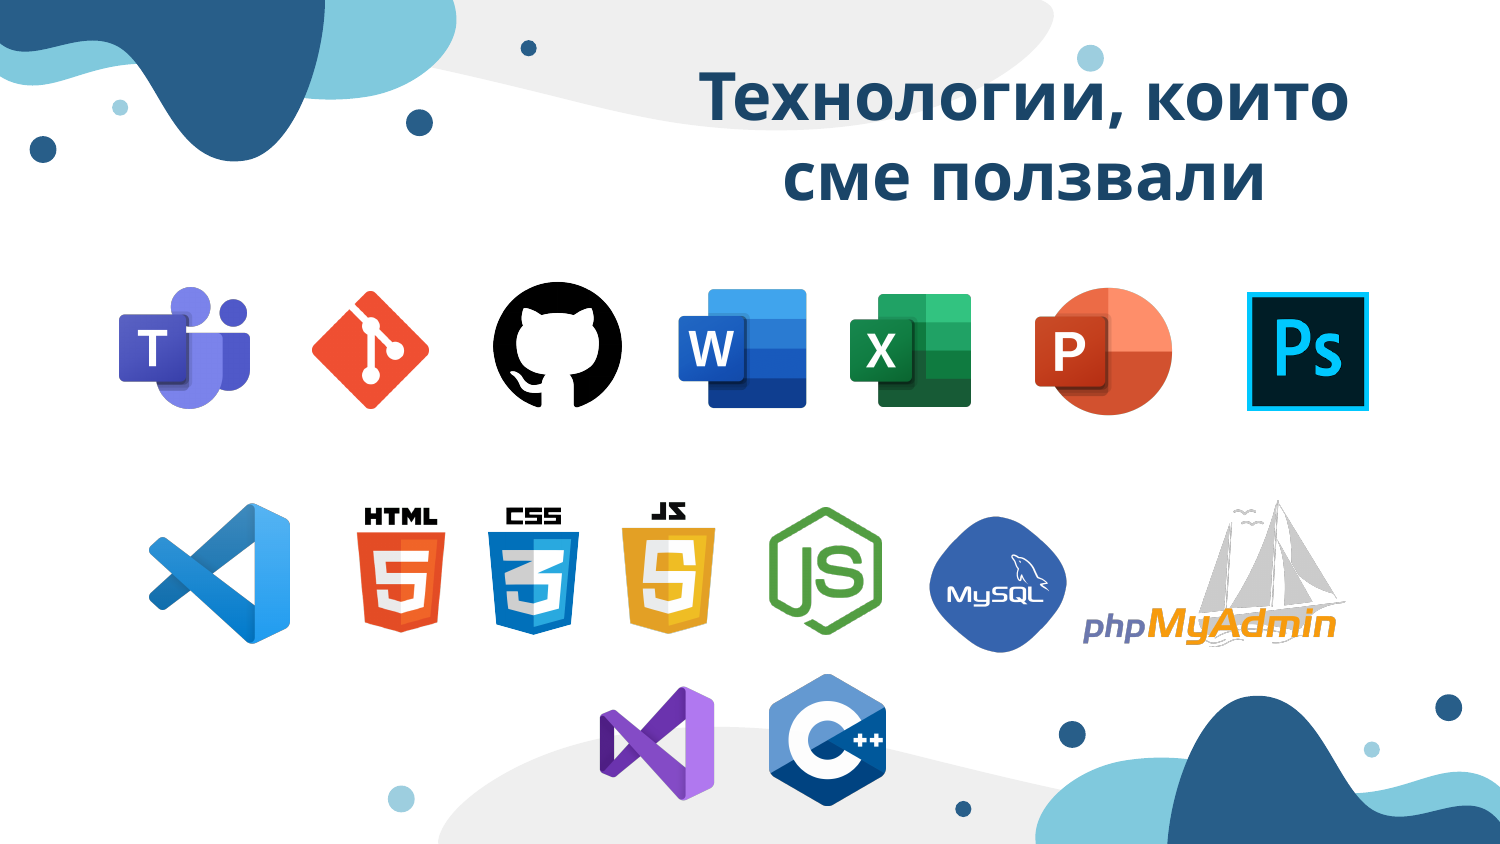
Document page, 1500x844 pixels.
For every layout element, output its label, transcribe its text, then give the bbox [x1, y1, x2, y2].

picture [118, 287, 250, 409]
picture [312, 291, 430, 409]
picture [476, 501, 882, 640]
picture [493, 280, 622, 409]
picture [328, 496, 475, 643]
picture [1254, 299, 1363, 405]
picture [912, 498, 1347, 671]
picture [149, 503, 291, 645]
picture [645, 286, 845, 411]
title Технологии, които сме ползвали [667, 62, 1382, 204]
picture [557, 680, 757, 806]
picture [768, 673, 886, 806]
picture [849, 256, 1247, 447]
